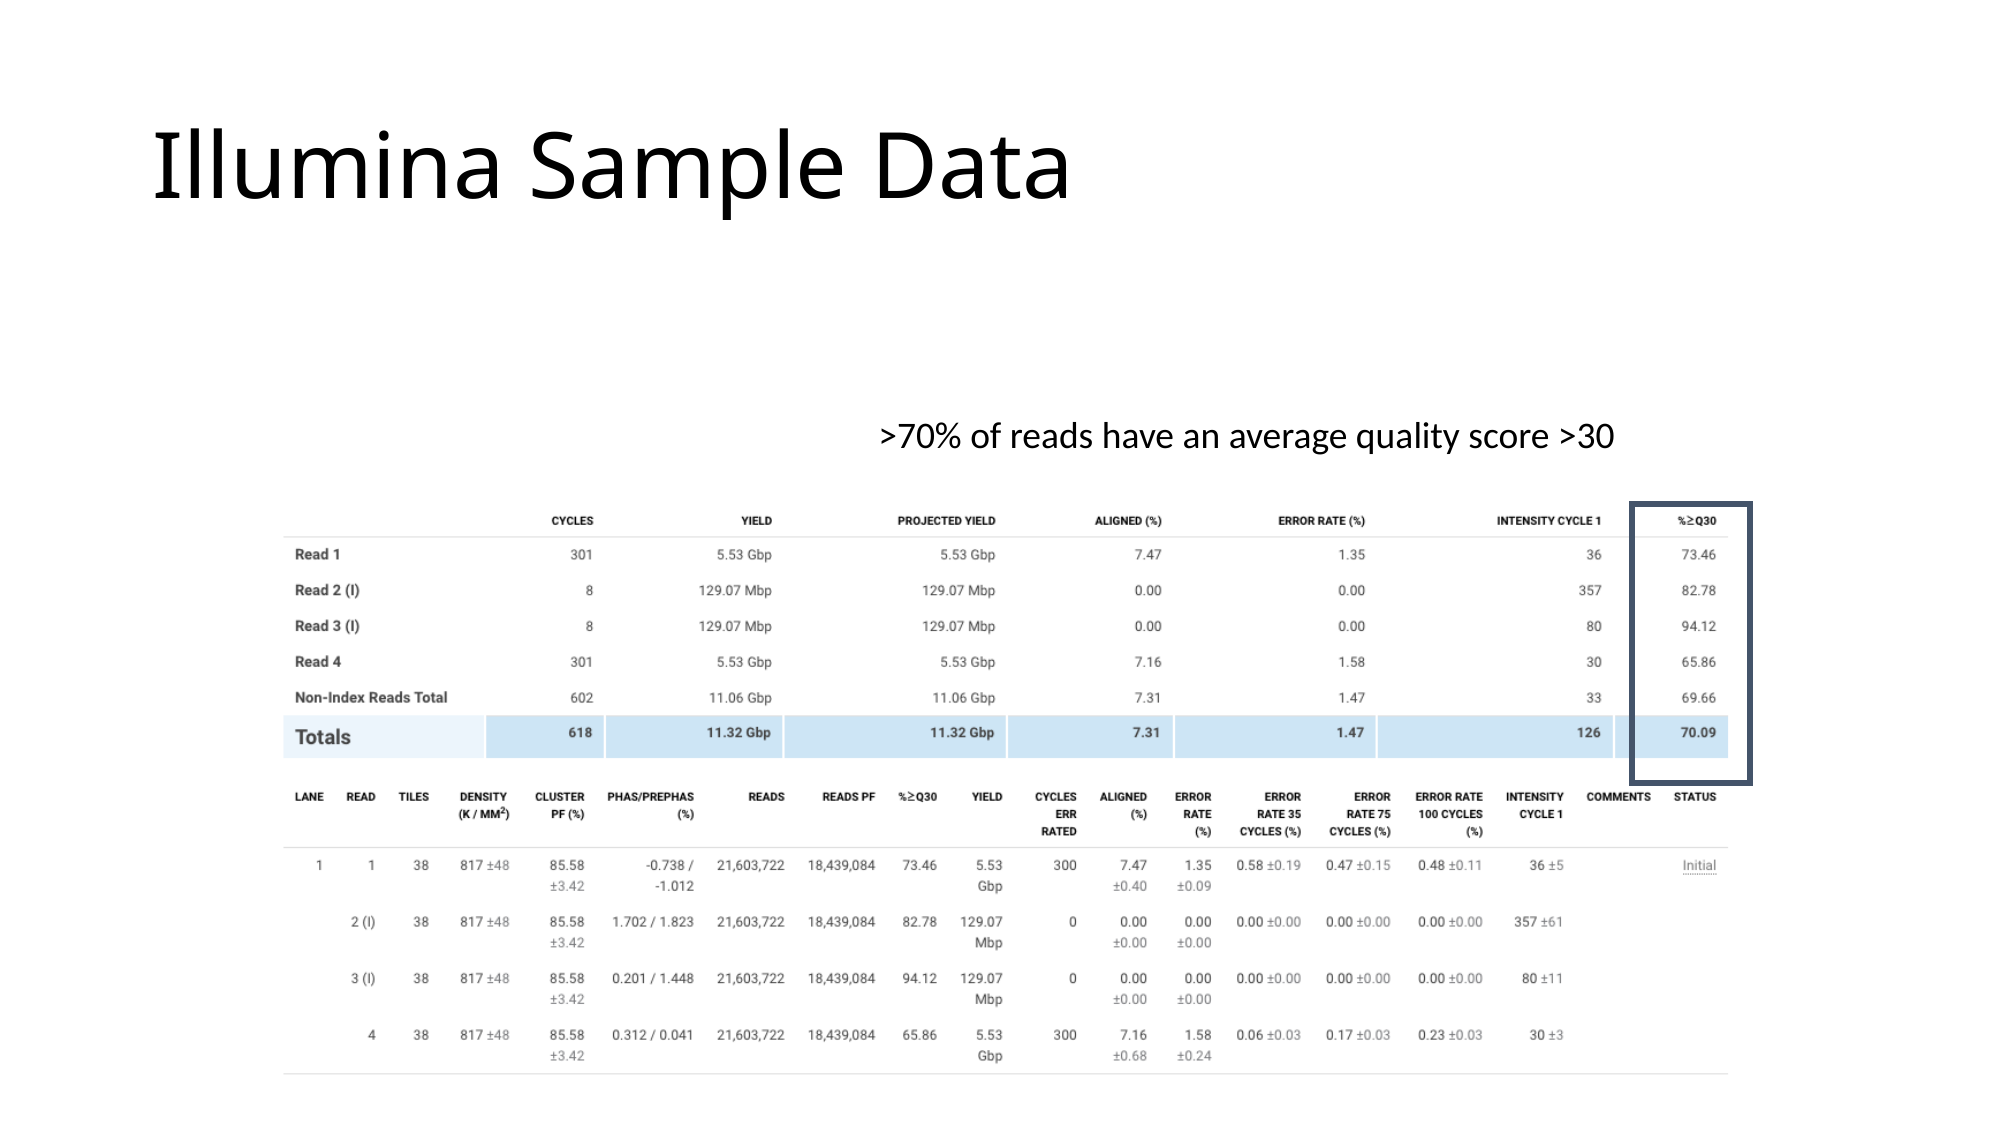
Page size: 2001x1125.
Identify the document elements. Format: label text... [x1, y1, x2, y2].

picture [249, 481, 1750, 1086]
title Illumina Sample Data [137, 59, 1863, 278]
text_box >70% of reads have an average quality score >30 [863, 403, 1750, 464]
